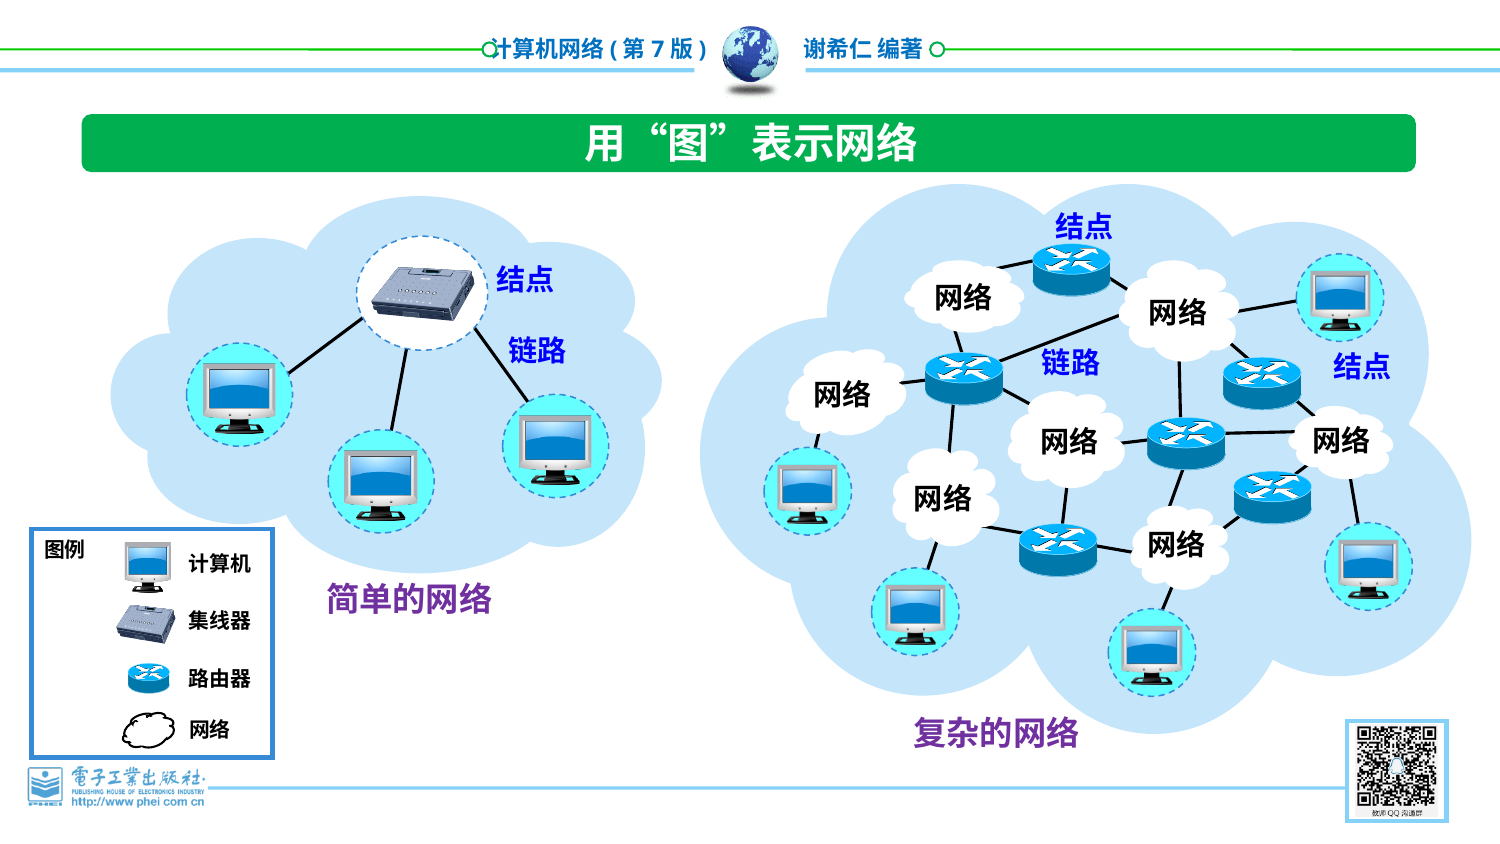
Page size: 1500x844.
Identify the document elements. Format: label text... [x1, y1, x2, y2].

picture [1355, 735, 1438, 817]
text_box [81, 114, 569, 173]
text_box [110, 195, 663, 574]
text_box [29, 528, 273, 758]
picture [720, 24, 780, 100]
text_box 复杂的网络 [898, 742, 1095, 760]
text_box 简单的网络 [311, 582, 508, 626]
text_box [763, 243, 1413, 697]
text_box 用“图”表示网络 [569, 109, 934, 175]
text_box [699, 183, 1472, 735]
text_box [186, 235, 609, 534]
picture [23, 764, 208, 809]
text_box [934, 114, 1416, 173]
